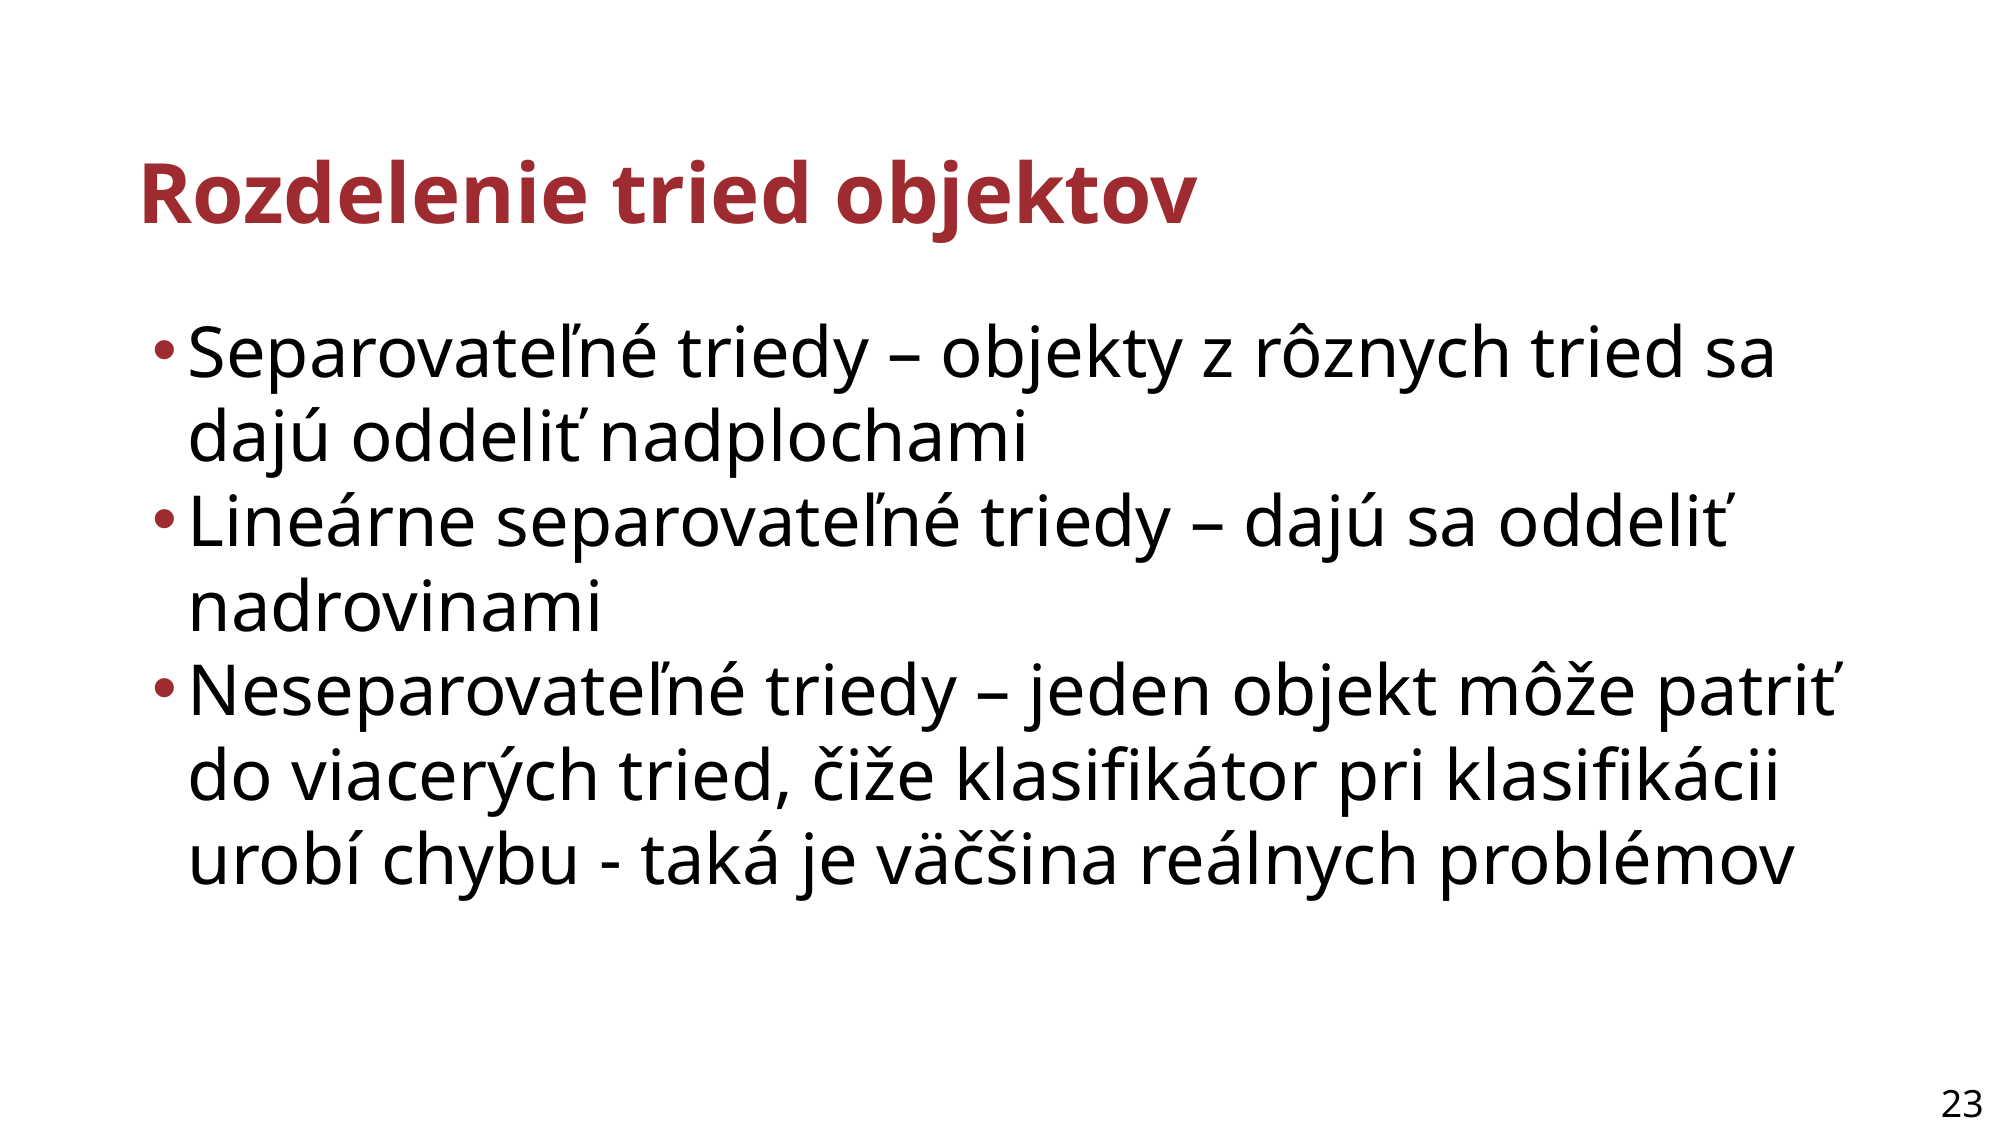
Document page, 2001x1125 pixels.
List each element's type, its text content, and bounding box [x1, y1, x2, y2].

list Separovateľné triedy – objekty z rôznych tried sa dajú oddeliť nadplochami Lineárne separovateľné triedy – dajú sa oddeliť nadrovinami Neseparovateľné triedy – jeden objekt môže patriť do viacerých tried, čiže klasifikátor pri klasifikácii urobí chybu - taká je väčšina reálnych problémov [137, 299, 1863, 930]
title Rozdelenie tried objektov [137, 116, 1717, 278]
